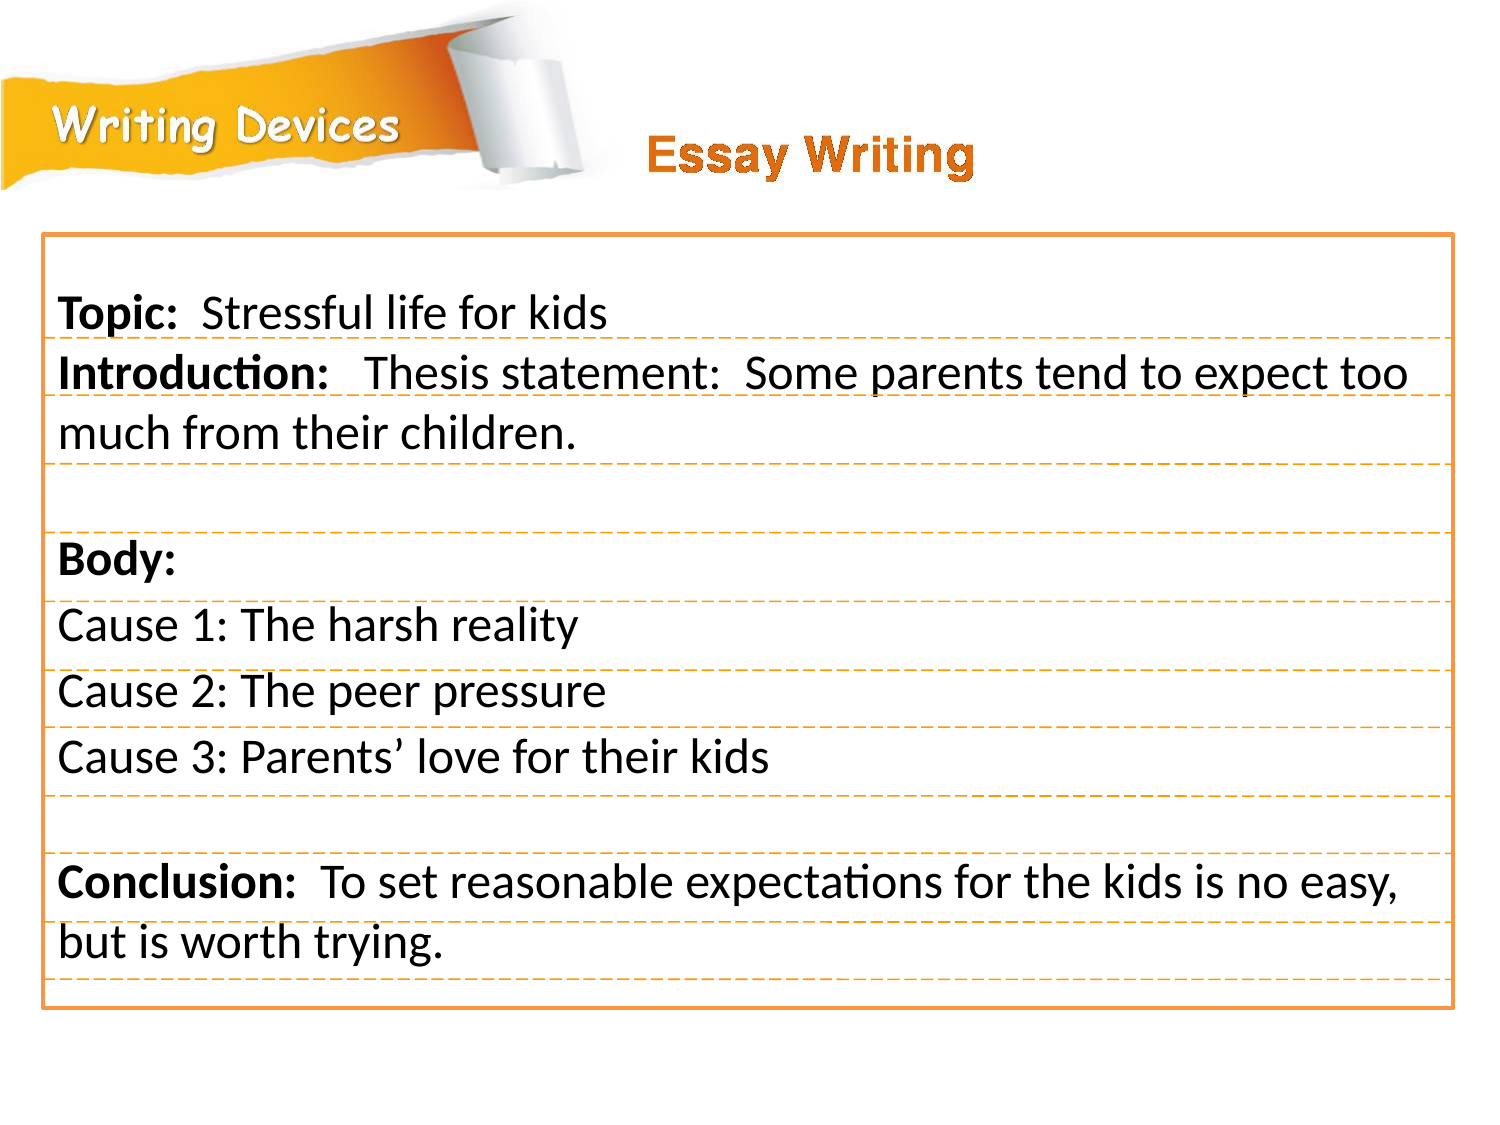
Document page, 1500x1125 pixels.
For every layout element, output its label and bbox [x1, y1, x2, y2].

text_box [42, 234, 1454, 1008]
picture [0, 0, 1199, 192]
